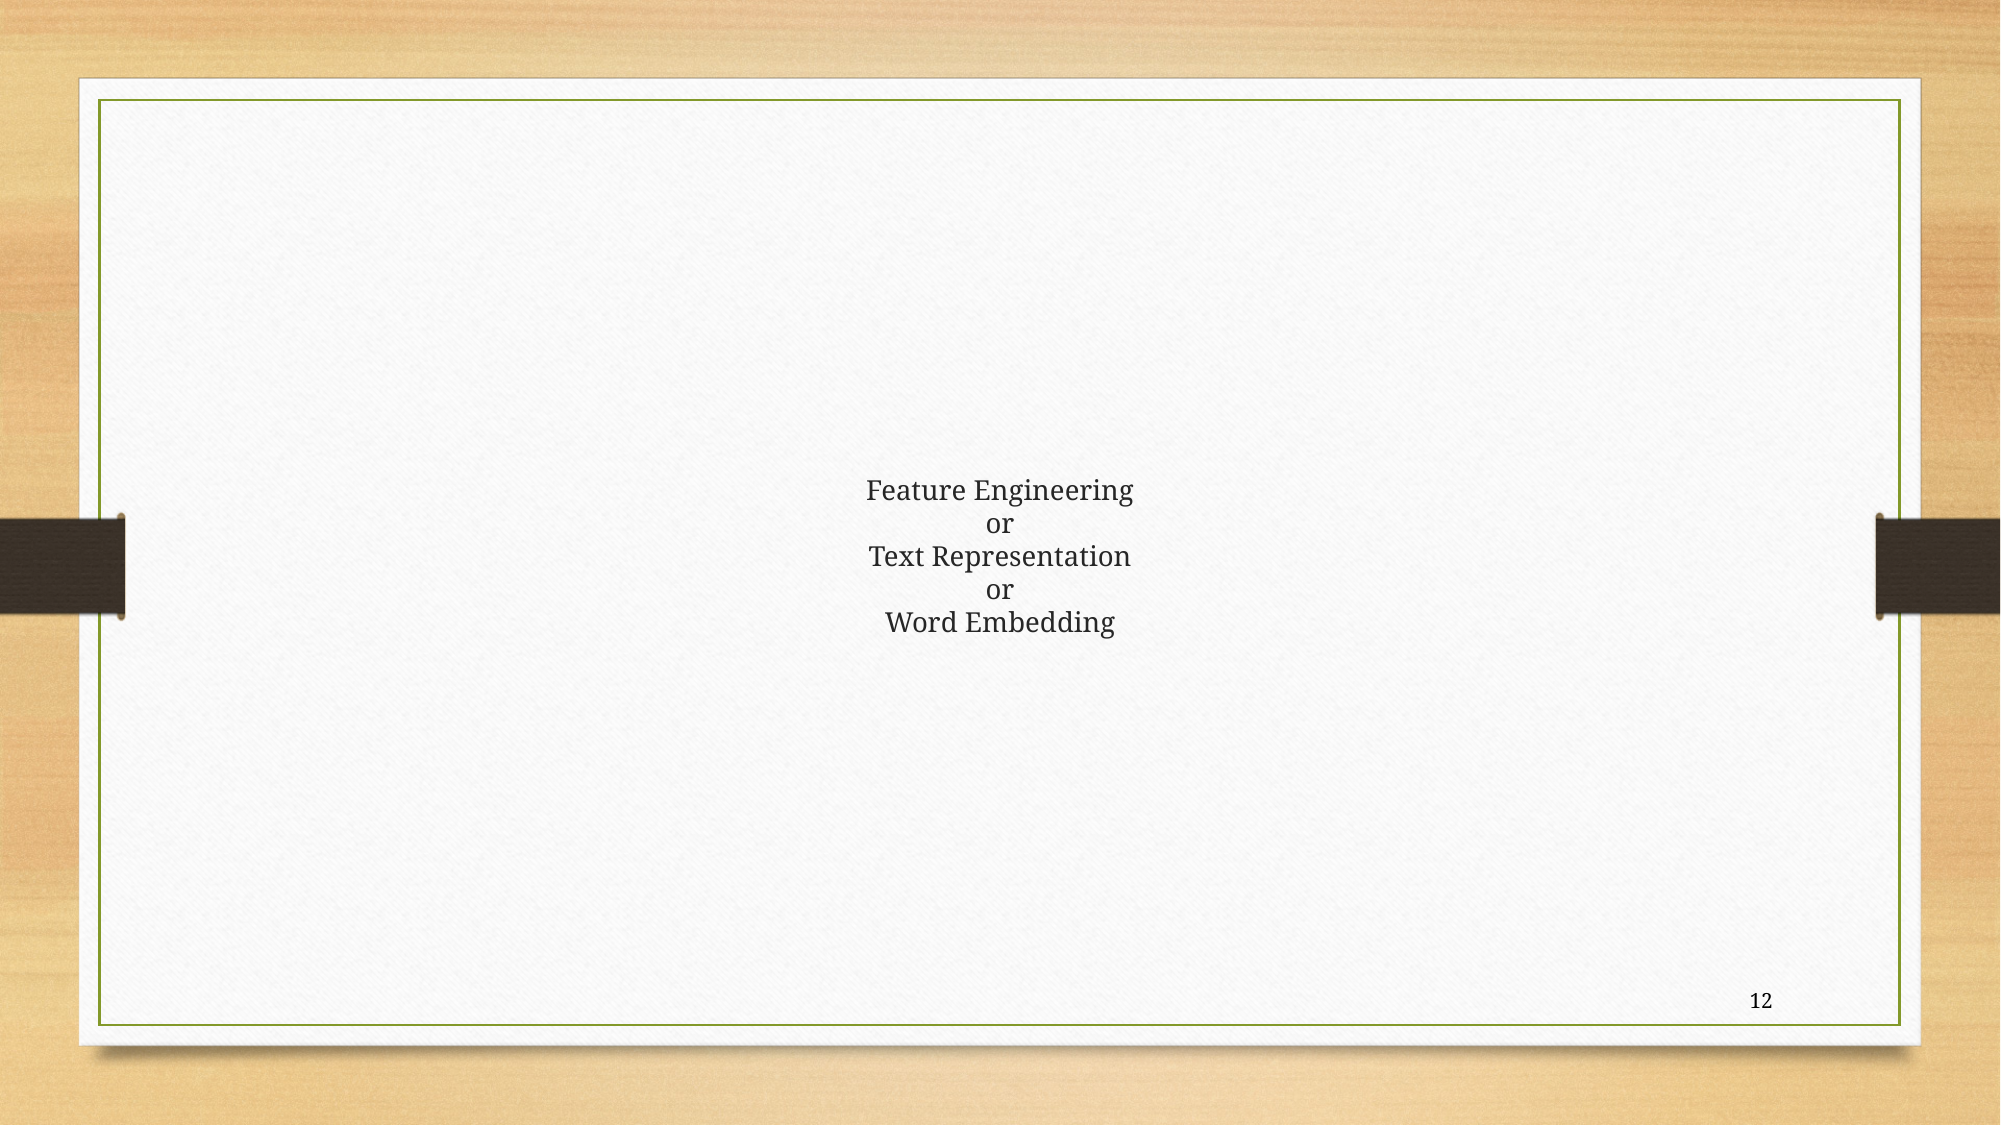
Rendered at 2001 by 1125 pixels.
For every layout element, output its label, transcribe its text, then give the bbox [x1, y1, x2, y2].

title Feature Engineering or Text Representation or Word Embedding [212, 465, 1788, 680]
slide_number 12 [1698, 979, 1788, 1025]
picture [0, 0, 2001, 1125]
